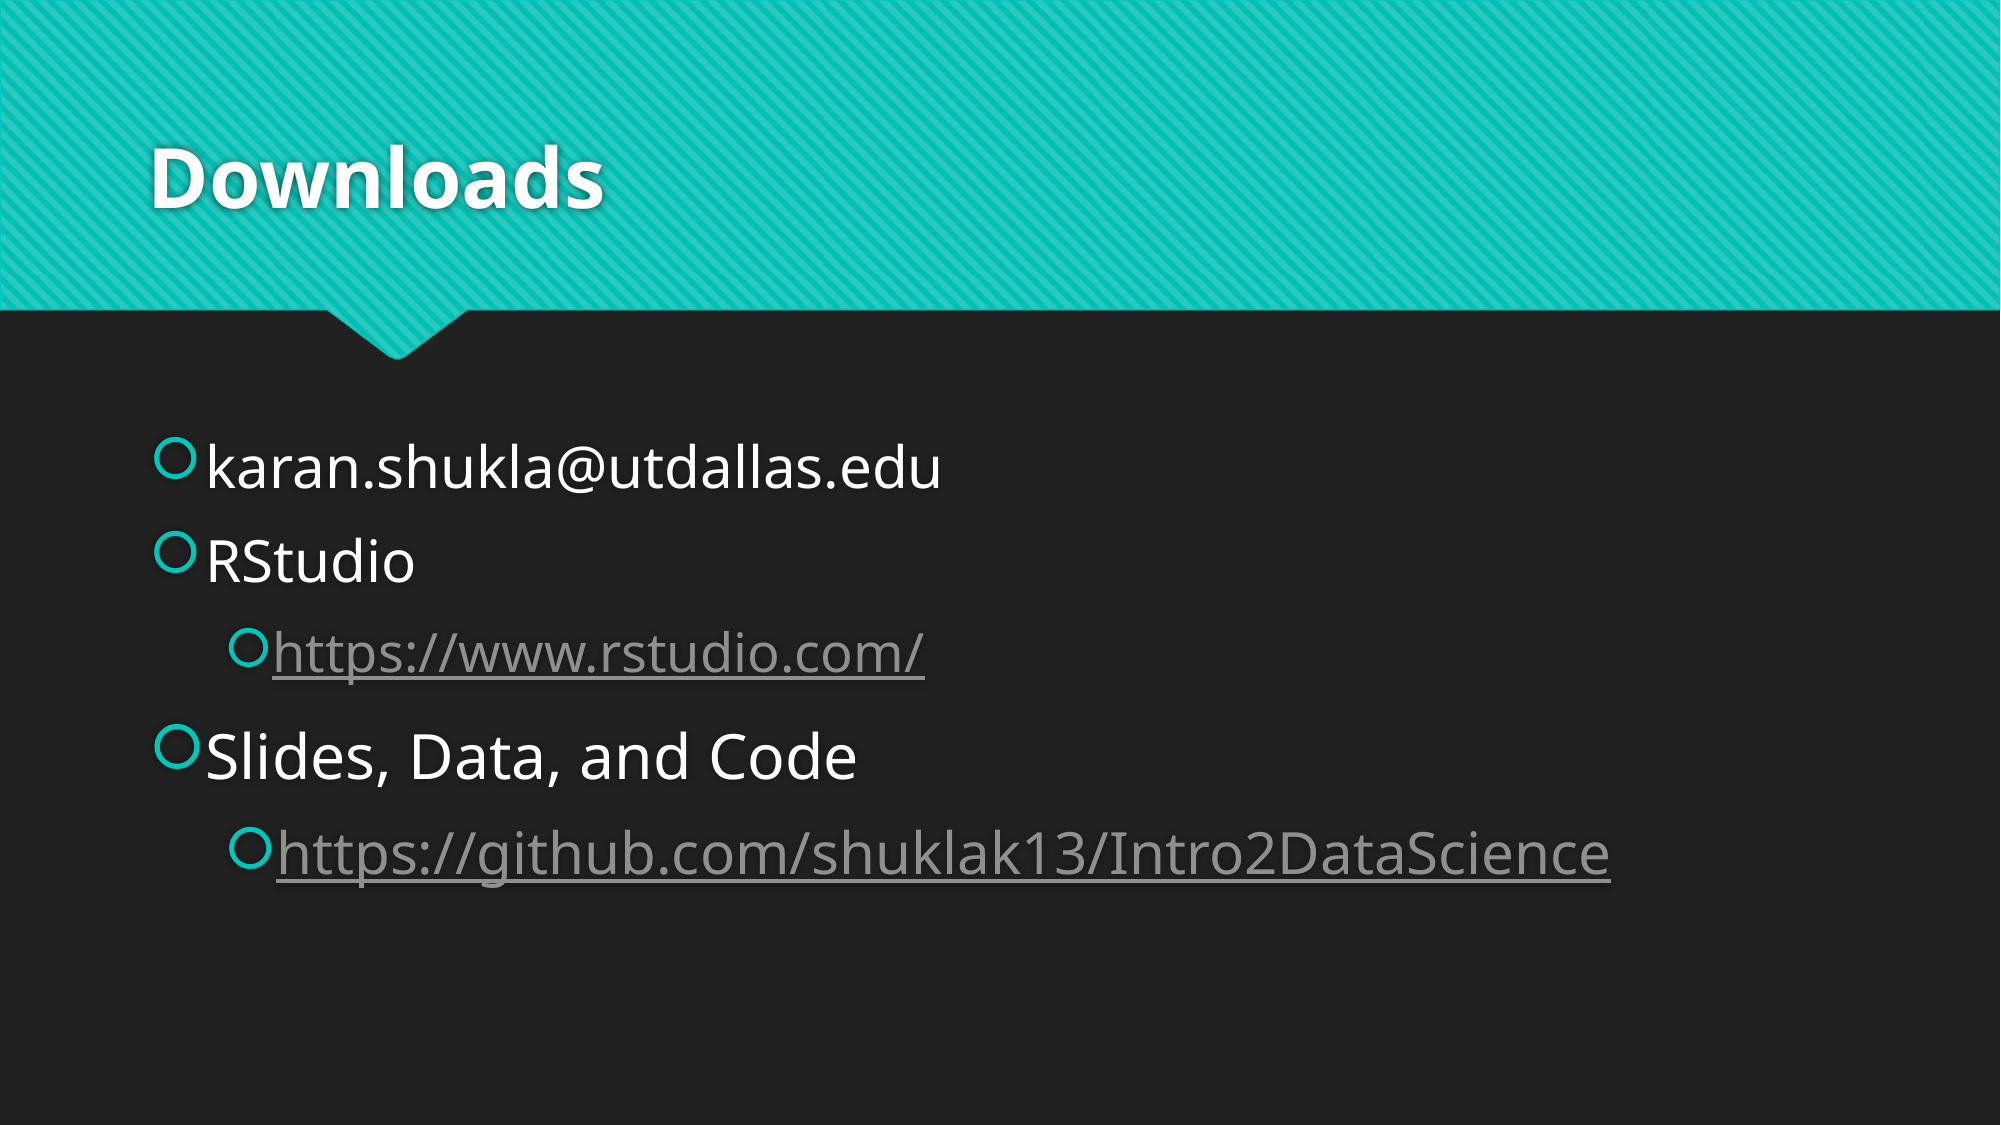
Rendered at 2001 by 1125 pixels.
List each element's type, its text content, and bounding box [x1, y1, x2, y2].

list karan.shukla@utdallas.edu RStudio https://www.rstudio.com/ Slides, Data, and Code https://github.com/shuklak13/Intro2DataScience [134, 364, 1866, 962]
title Downloads [132, 73, 1868, 233]
